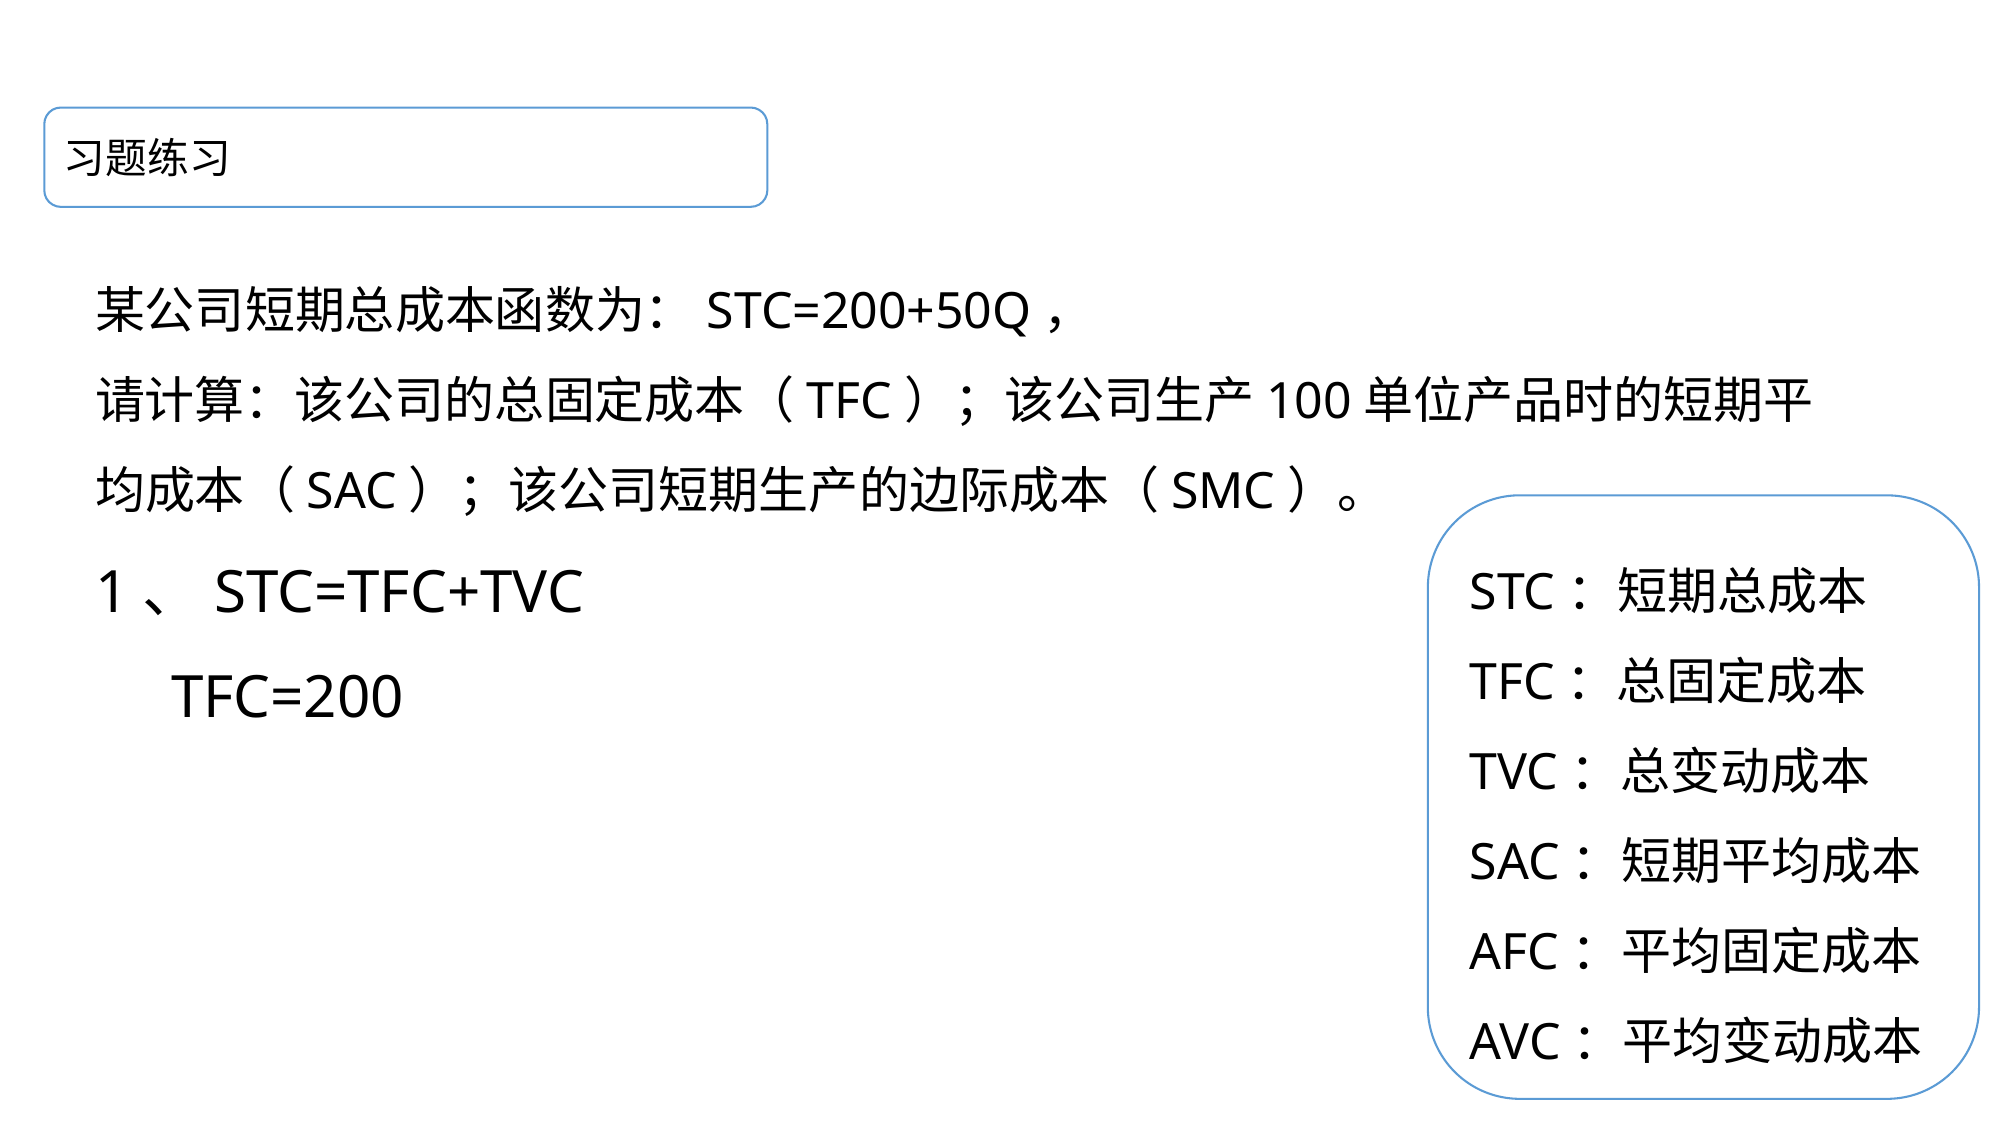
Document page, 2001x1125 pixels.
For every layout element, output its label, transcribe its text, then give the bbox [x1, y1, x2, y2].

text_box 某公司短期总成本函数为：STC=200+50Q， 请计算：该公司的总固定成本（TFC）；该公司生产100单位产品时的短期平均成本（SAC）；该公司短期生产的边际成本（SMC）。 1、STC=TFC+TVC TFC=200 [80, 241, 1849, 842]
text_box 习题练习 [43, 106, 769, 208]
text_box STC：短期总成本 TFC：总固定成本TVC：总变动成本 SAC：短期平均成本 AFC：平均固定成本 AVC：平均变动成本 [1426, 494, 1981, 1100]
